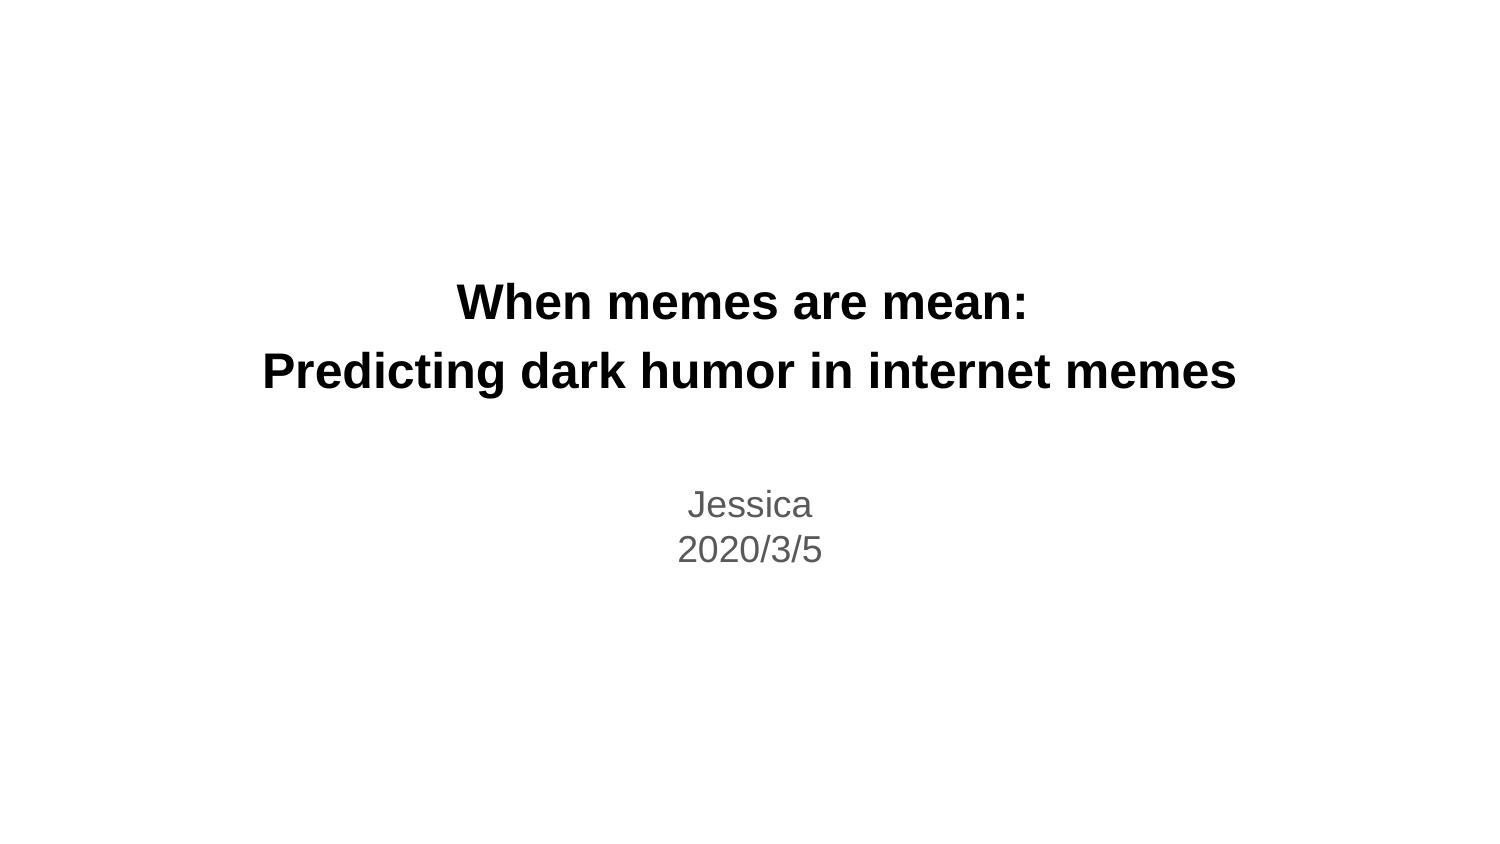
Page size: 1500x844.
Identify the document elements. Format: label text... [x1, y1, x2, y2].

subtitle Jessica 2020/3/5 [51, 464, 1449, 595]
title When memes are mean: Predicting dark humor in internet memes [51, 122, 1449, 459]
